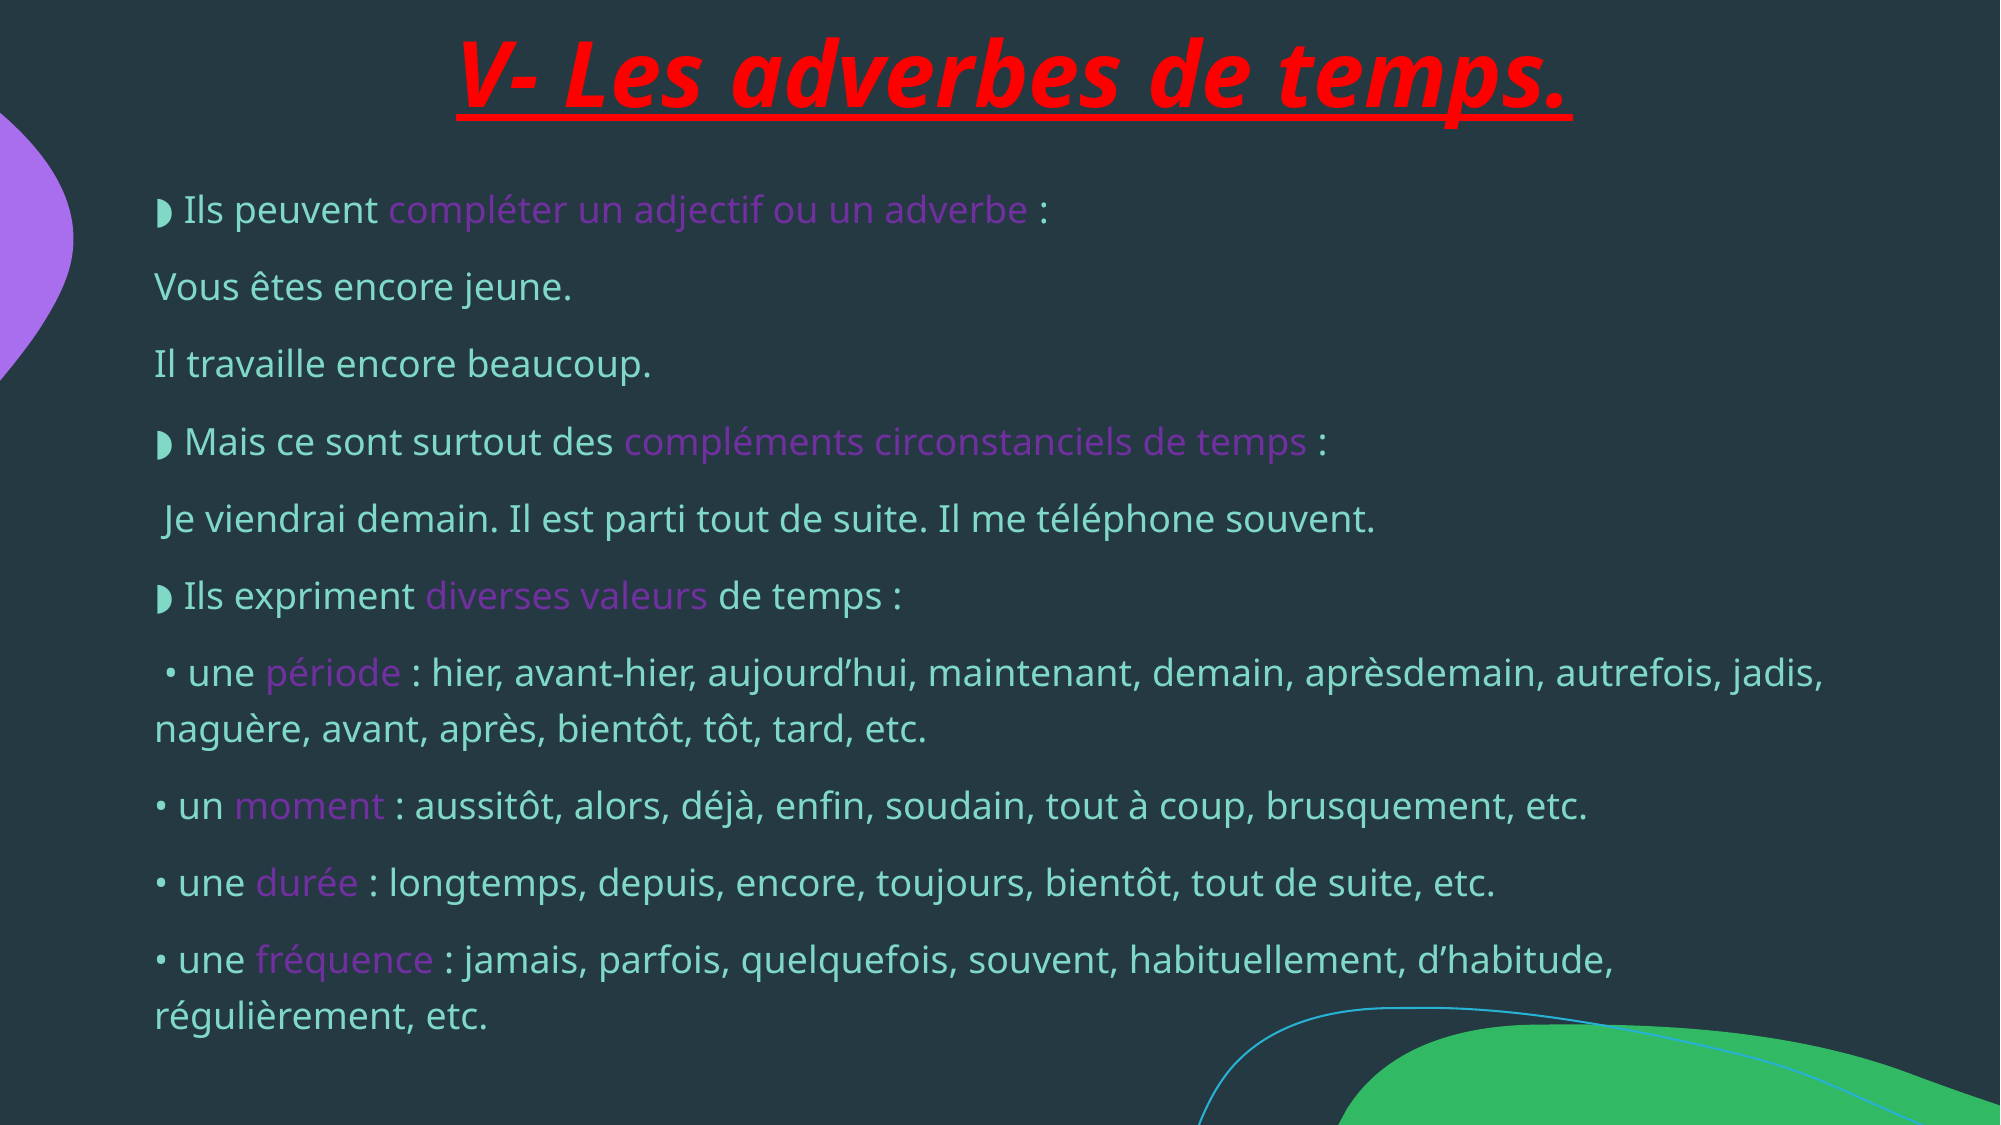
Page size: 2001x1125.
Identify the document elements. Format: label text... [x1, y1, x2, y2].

title V- Les adverbes de temps. [139, 0, 1890, 167]
list ◗ Ils peuvent compléter un adjectif ou un adverbe : Vous êtes encore jeune. Il travaille encore beaucoup. ◗ Mais ce sont surtout des compléments circonstanciels de temps : Je viendrai demain. Il est parti tout de suite. Il me téléphone souvent. ◗ Ils expriment diverses valeurs de temps : • une période : hier, avant-hier, aujourd’hui, maintenant, demain, aprèsdemain, autrefois, jadis, naguère, avant, après, bientôt, tôt, tard, etc. • un moment : aussitôt, alors, déjà, enfin, soudain, tout à coup, brusquement, etc. • une durée : longtemps, depuis, encore, toujours, bientôt, tout de suite, etc. • une fréquence : jamais, parfois, quelquefois, souvent, habituellement, d’habitude, régulièrement, etc. [139, 167, 1890, 1061]
